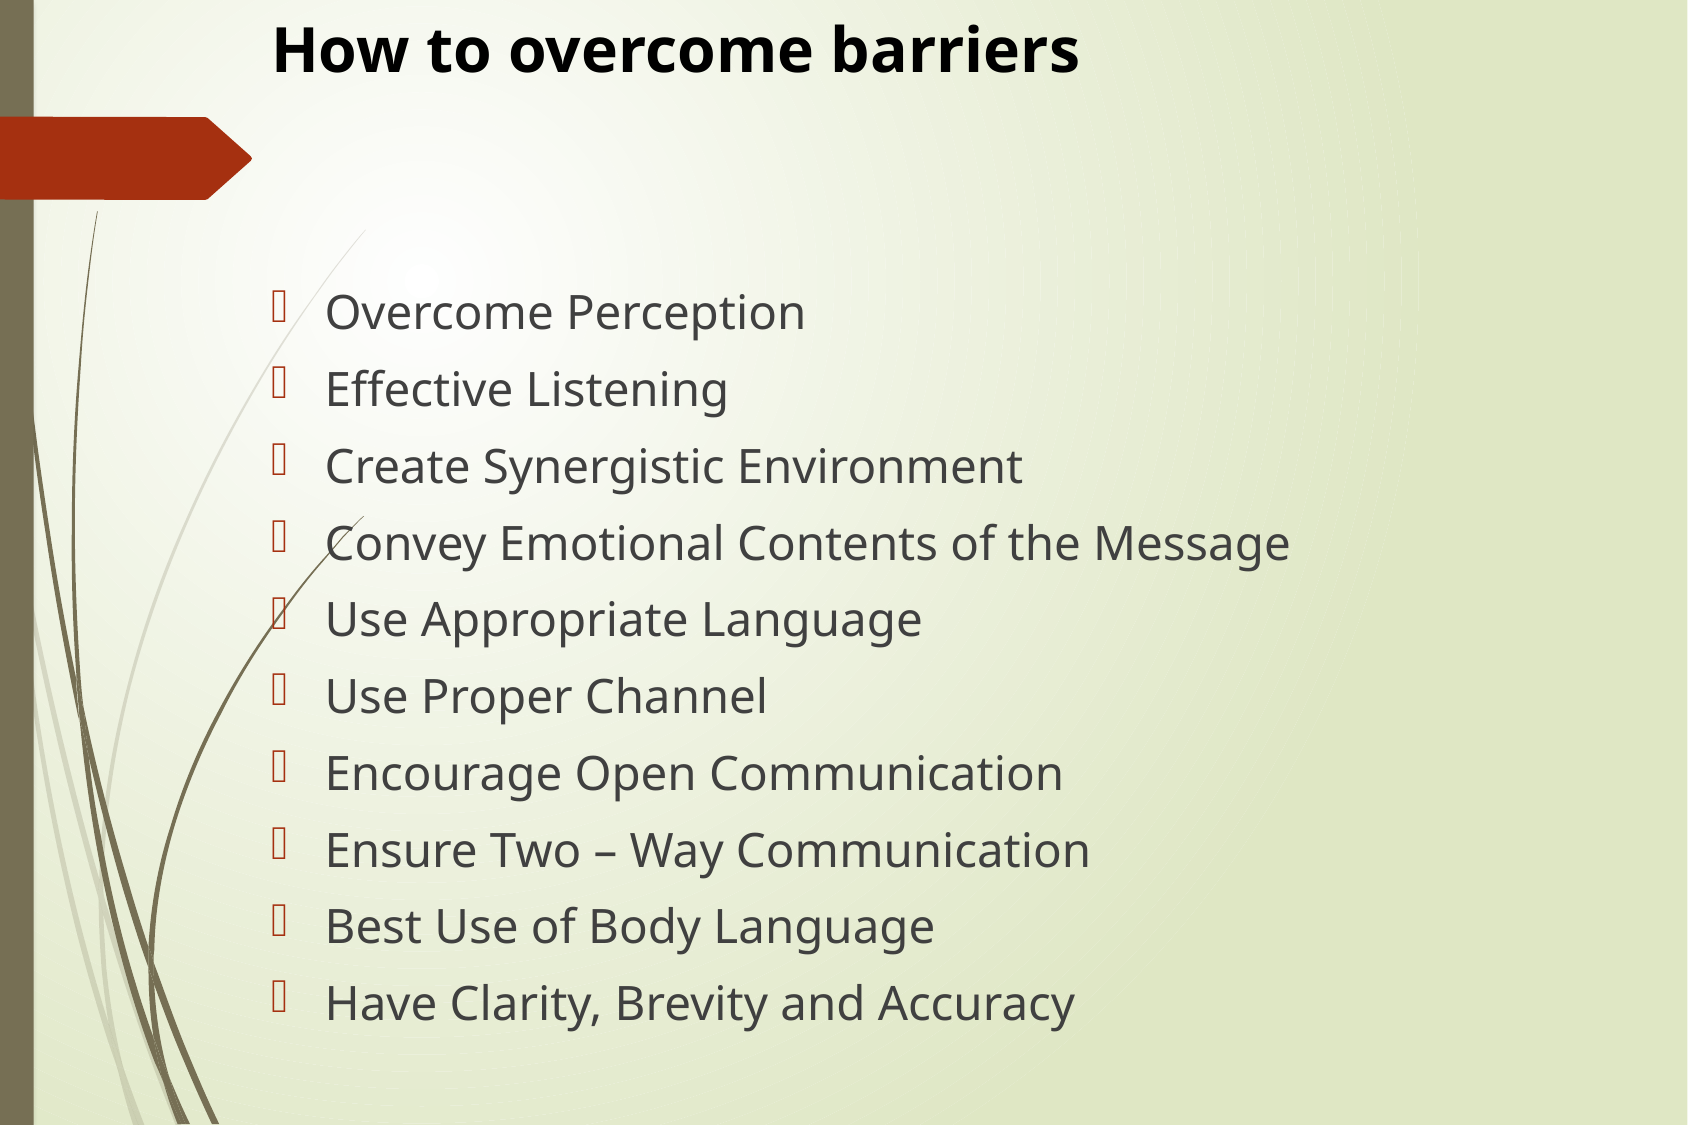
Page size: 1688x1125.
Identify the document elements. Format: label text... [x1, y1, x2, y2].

list Overcome Perception Effective Listening Create Synergistic Environment Convey Emotional Contents of the Message Use Appropriate Language Use Proper Channel Encourage Open Communication Ensure Two – Way Communication Best Use of Body Language Have Clarity, Brevity and Accuracy [256, 275, 1550, 1042]
title How to overcome barriers [256, 2, 1550, 253]
